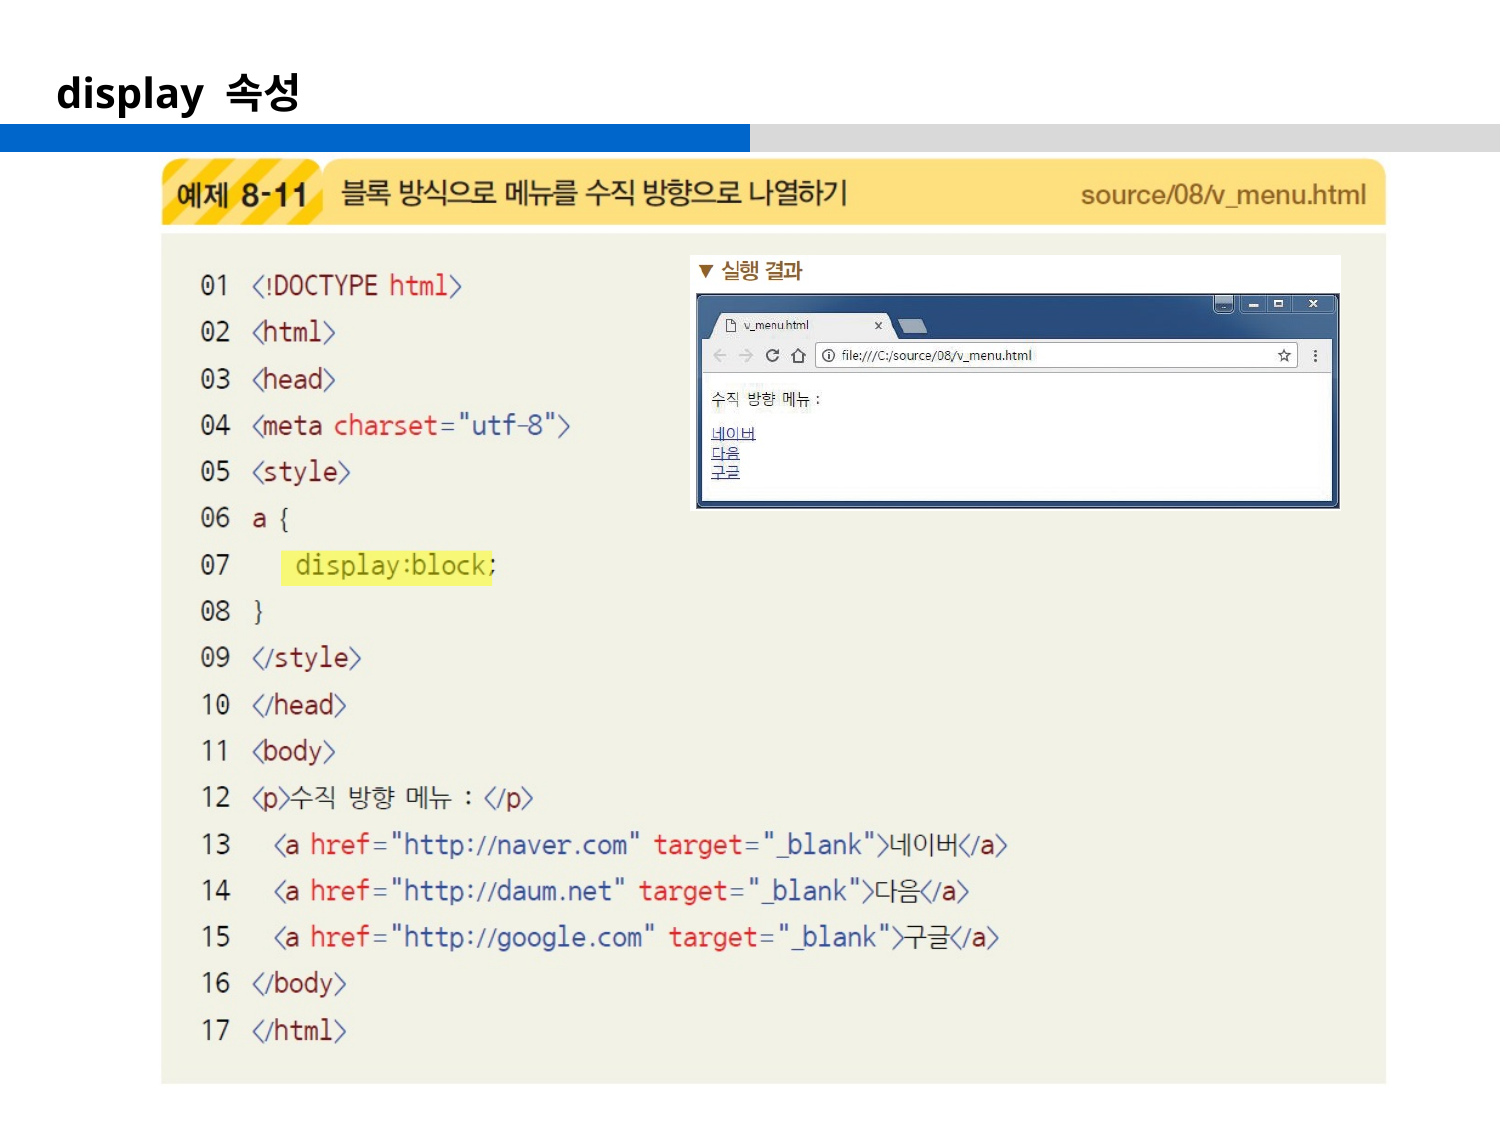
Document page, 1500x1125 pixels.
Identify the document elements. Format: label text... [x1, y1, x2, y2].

text_box display 속성 [41, 58, 1282, 126]
picture [159, 152, 1391, 1090]
